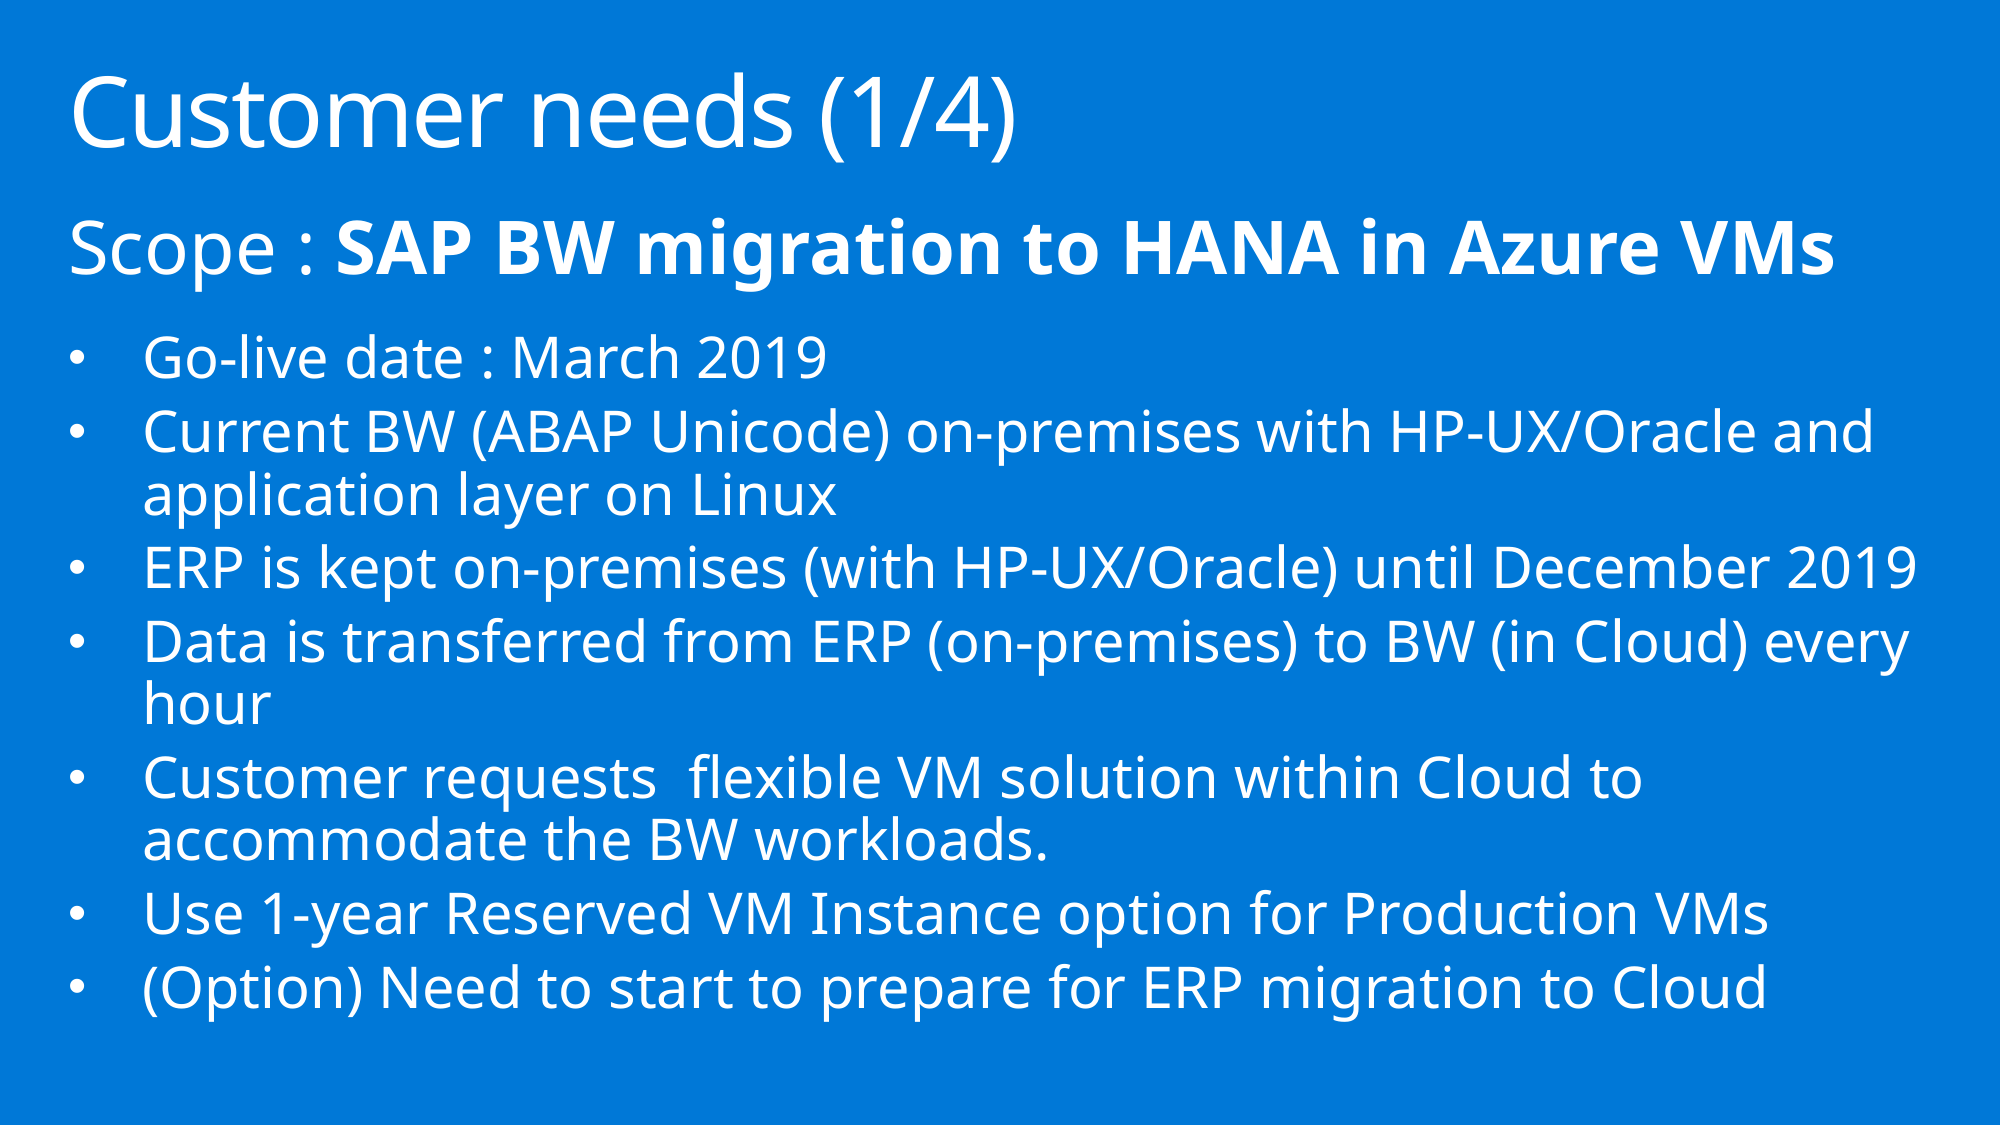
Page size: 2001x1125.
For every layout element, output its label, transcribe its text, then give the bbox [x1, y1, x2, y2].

list Scope : SAP BW migration to HANA in Azure VMs Go-live date : March 2019 Current BW (ABAP Unicode) on-premises with HP-UX/Oracle and application layer on Linux ERP is kept on-premises (with HP-UX/Oracle) until December 2019 Data is transferred from ERP (on-premises) to BW (in Cloud) every hour Customer requests flexible VM solution within Cloud to accommodate the BW workloads. Use 1-year Reserved VM Instance option for Production VMs (Option) Need to start to prepare for ERP migration to Cloud [44, 195, 1956, 1061]
title Customer needs (1/4) [44, 47, 1957, 196]
